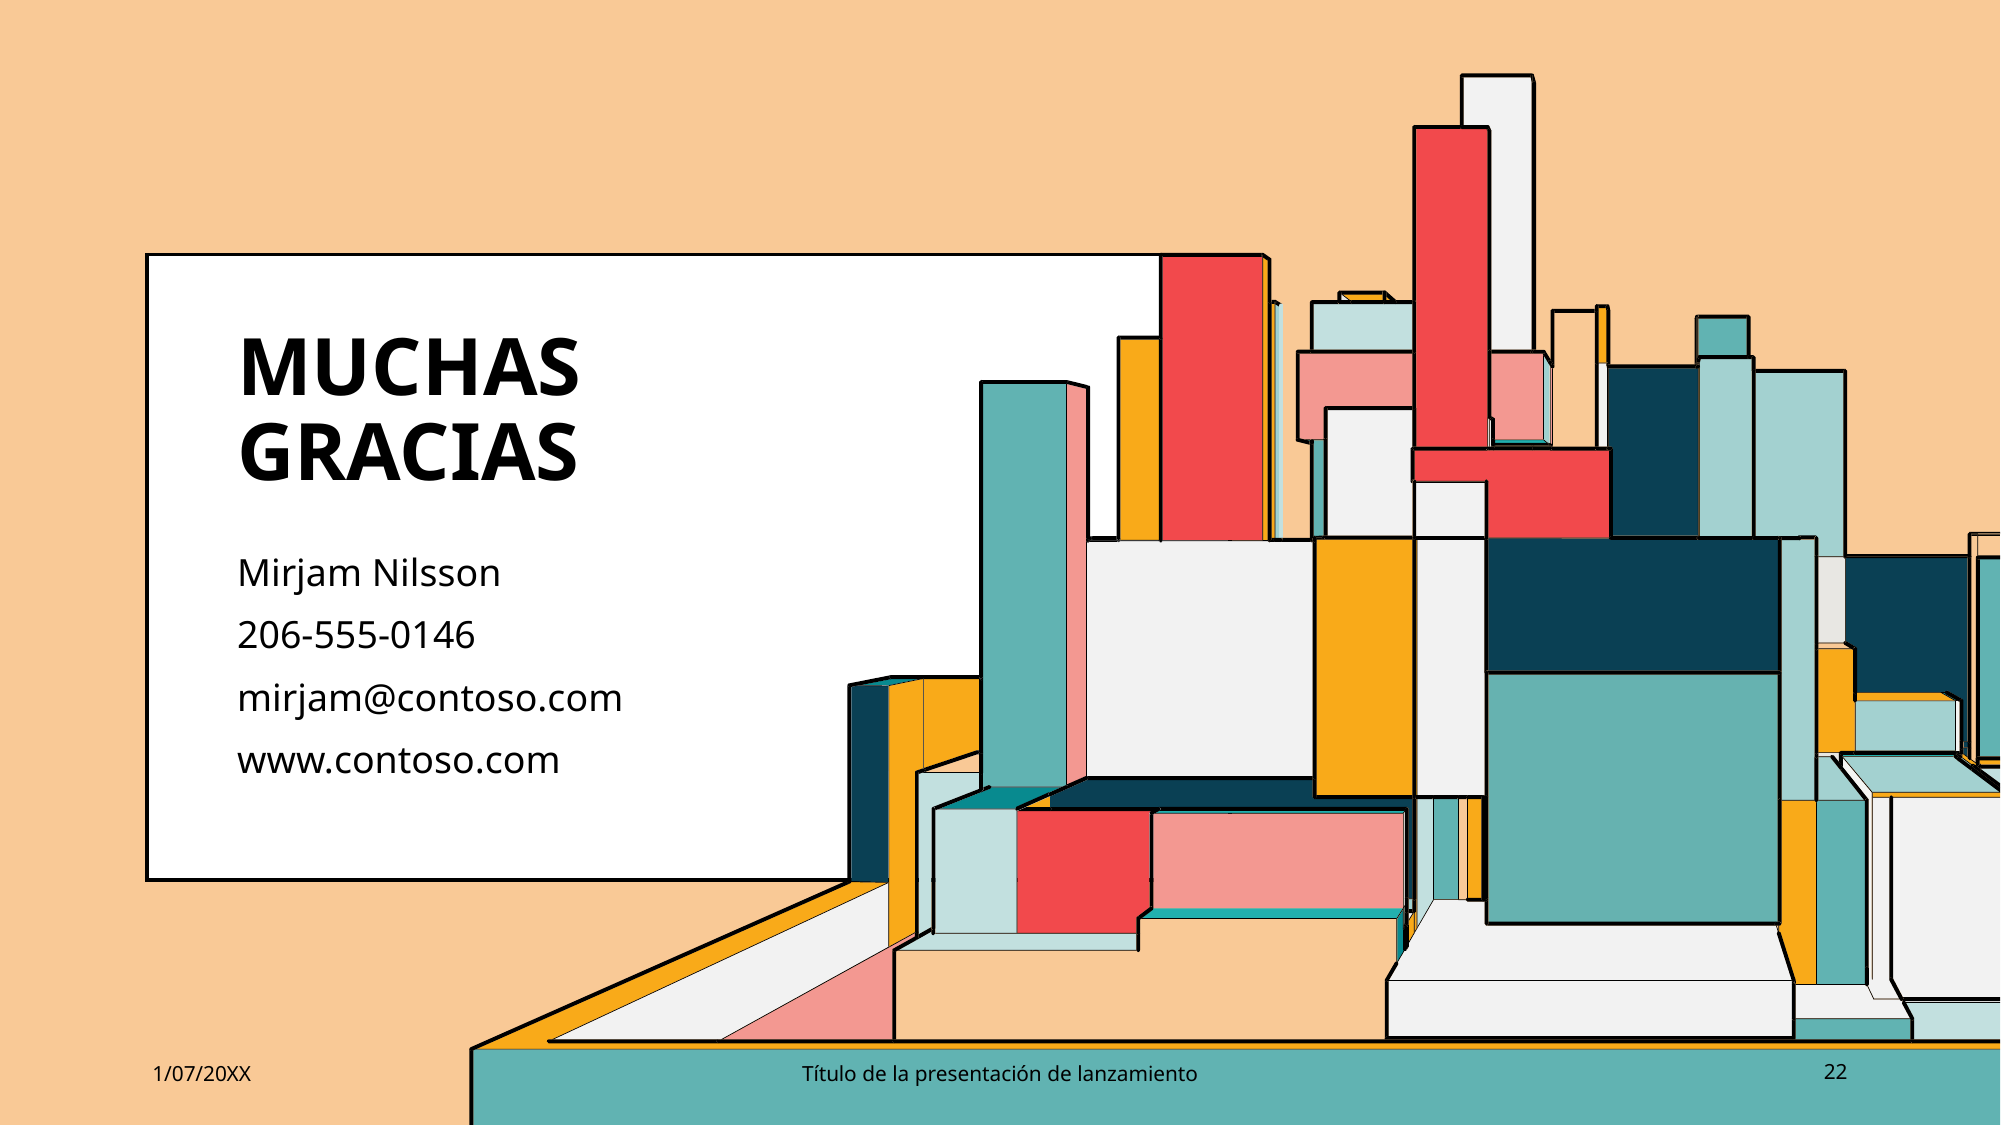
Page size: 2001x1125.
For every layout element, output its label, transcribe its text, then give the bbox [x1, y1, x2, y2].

slide_number 22 [1412, 1042, 1863, 1103]
footer Título de la presentación de lanzamiento [662, 1042, 1338, 1103]
list Mirjam Nilsson​ 206-555-0146 mirjam@contoso.com www.contoso.com [221, 523, 797, 819]
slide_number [137, 1042, 588, 1103]
title MUCHAS GRACIAS [221, 288, 929, 506]
